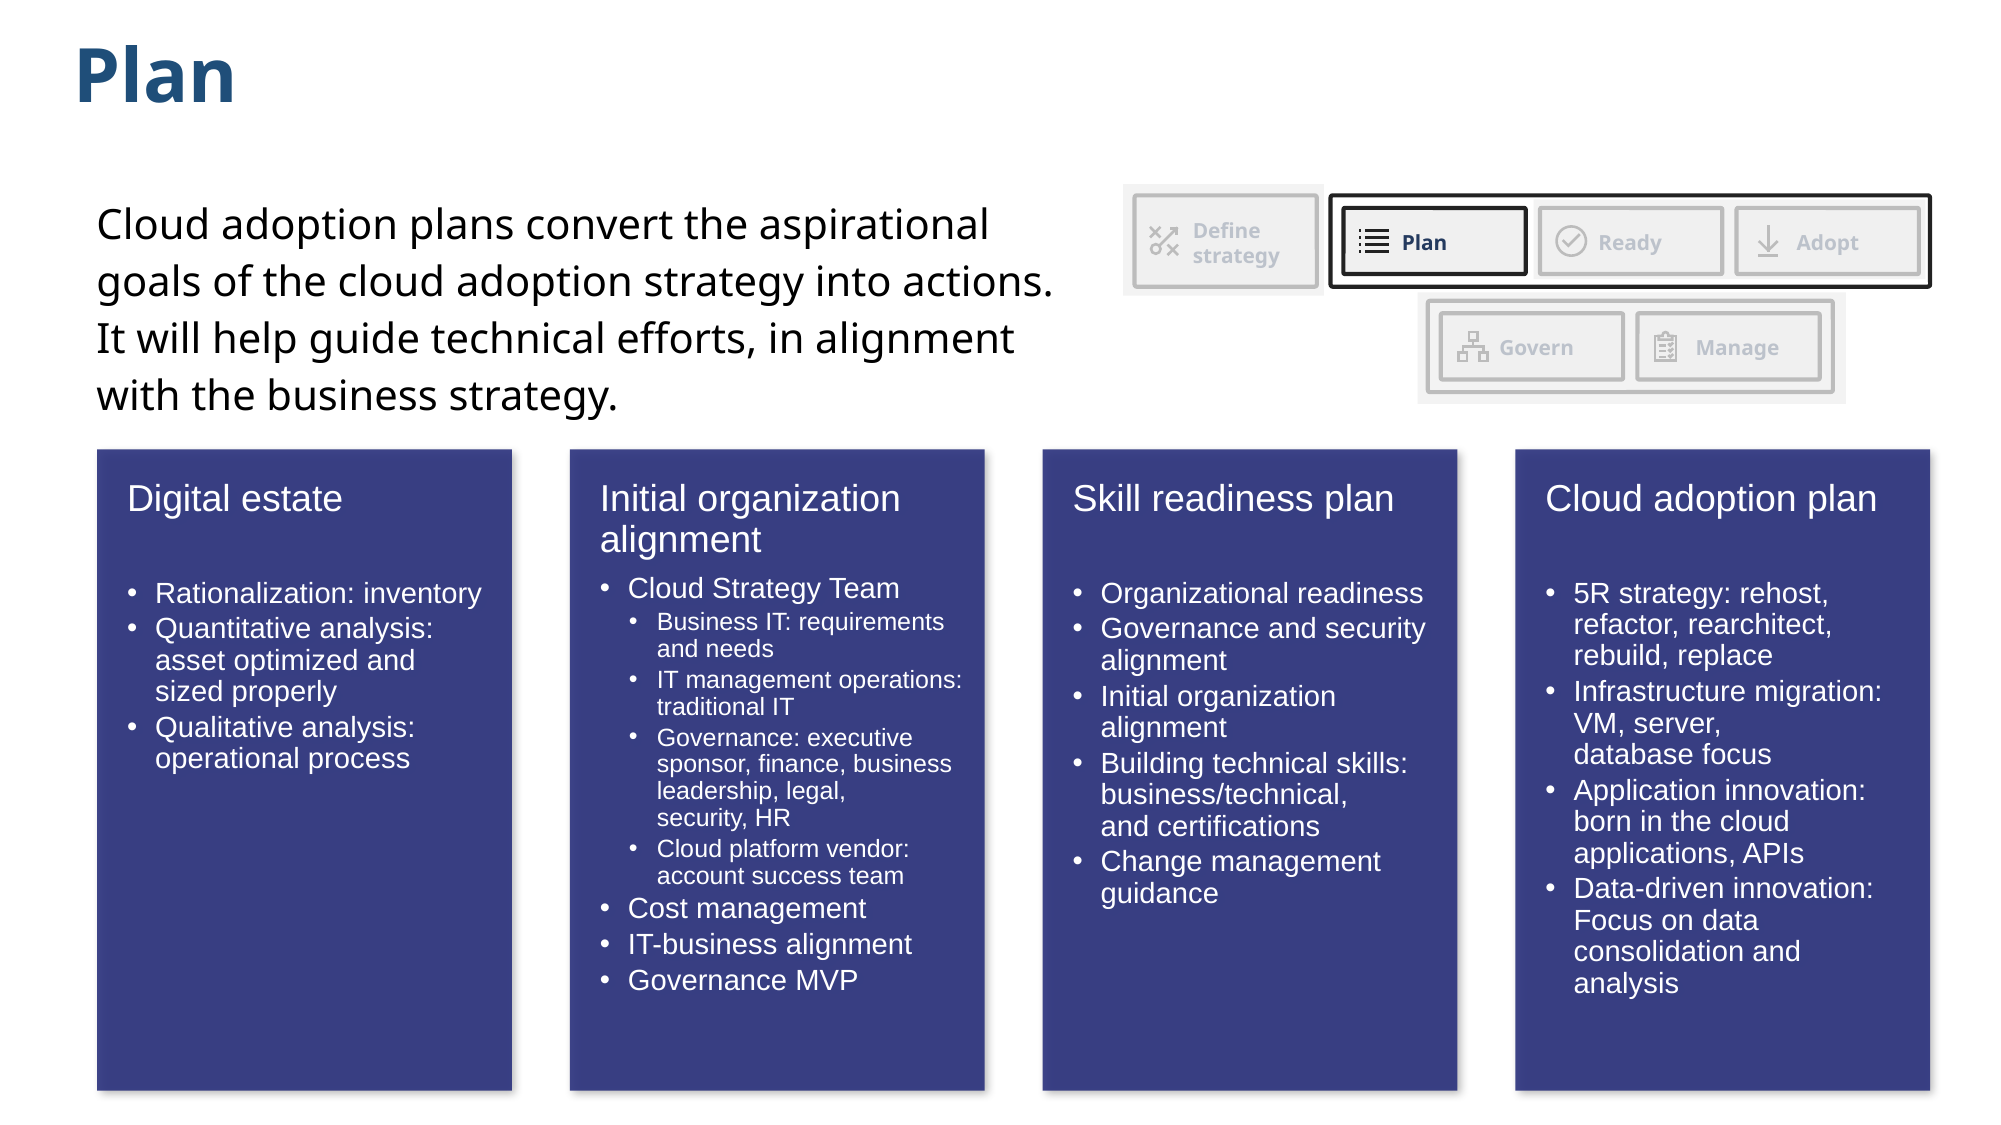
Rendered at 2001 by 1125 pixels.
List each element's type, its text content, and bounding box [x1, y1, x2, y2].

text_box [1123, 184, 1931, 404]
text_box Skill readiness plan Organizational readiness Governance and security alignment Initial organization alignment Building technical skills: business/technical, and certifications Change management guidance [1042, 449, 1458, 1091]
text_box Digital estate Rationalization: inventory Quantitative analysis: asset optimized and sized properly Qualitative analysis: operational process [97, 449, 512, 1091]
title Plan [58, 22, 1920, 134]
text_box Initial organization alignment Cloud Strategy Team Business IT: requirements and needs IT management operations: traditional IT Governance: executive sponsor, finance, business leadership, legal, security, HR Cloud platform vendor: account success team Cost management IT-business alignment Governance MVP [569, 449, 985, 1091]
text_box Cloud adoption plan 5R strategy: rehost, refactor, rearchitect, rebuild, replace Infrastructure migration: VM, server, database focus Application innovation: born in the cloud applications, APIs Data-driven innovation: Focus on data consolidation and analysis [1515, 449, 1931, 1091]
text_box Cloud adoption plans convert the aspirational goals of the cloud adoption strategy into actions. It will help guide technical efforts, in alignment with the business strategy. [96, 183, 1097, 427]
